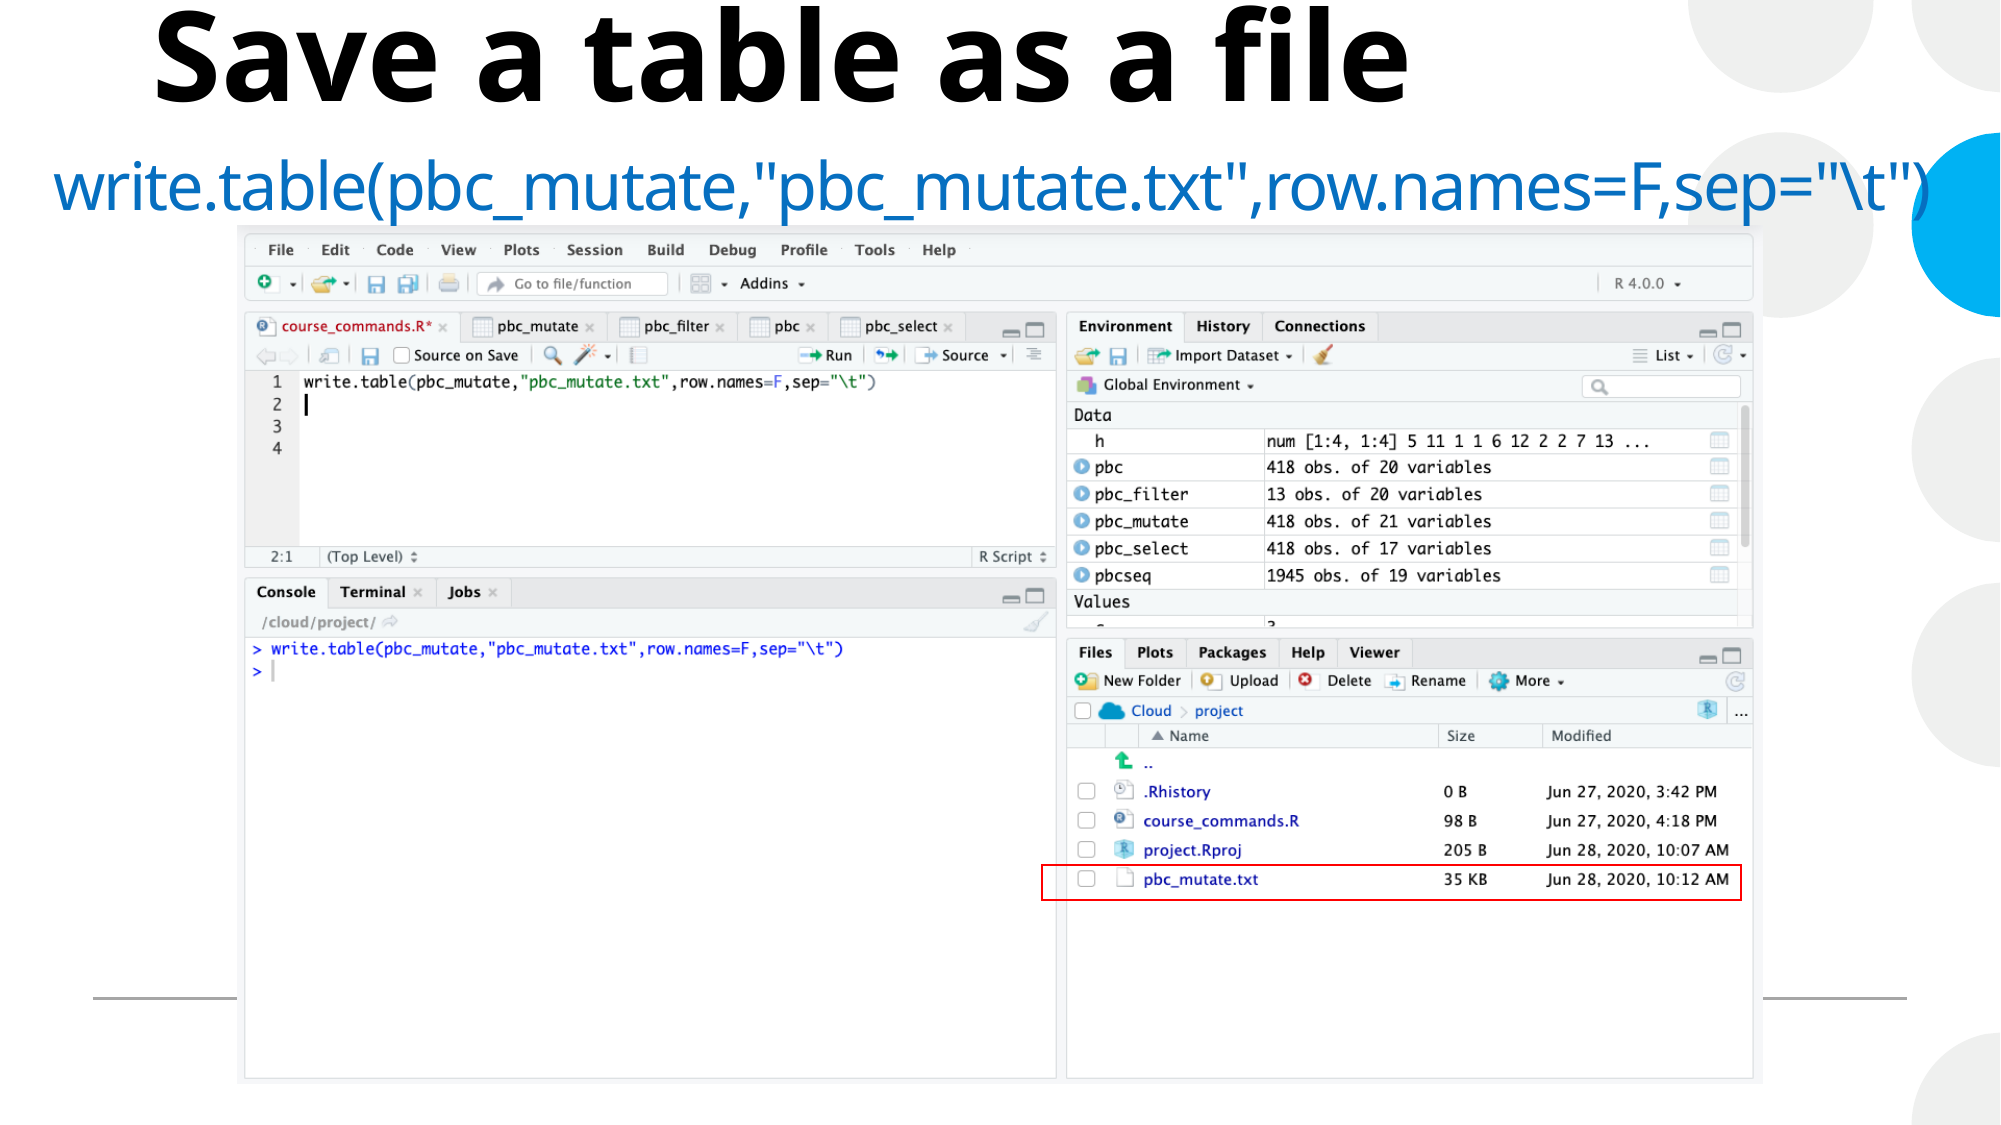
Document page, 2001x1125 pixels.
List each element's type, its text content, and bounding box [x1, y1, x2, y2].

picture [237, 225, 1763, 1084]
title Save a table as a file [137, 0, 1863, 136]
text_box write.table(pbc_mutate,"pbc_mutate.txt",row.names=F,sep="\t") [38, 136, 1965, 311]
